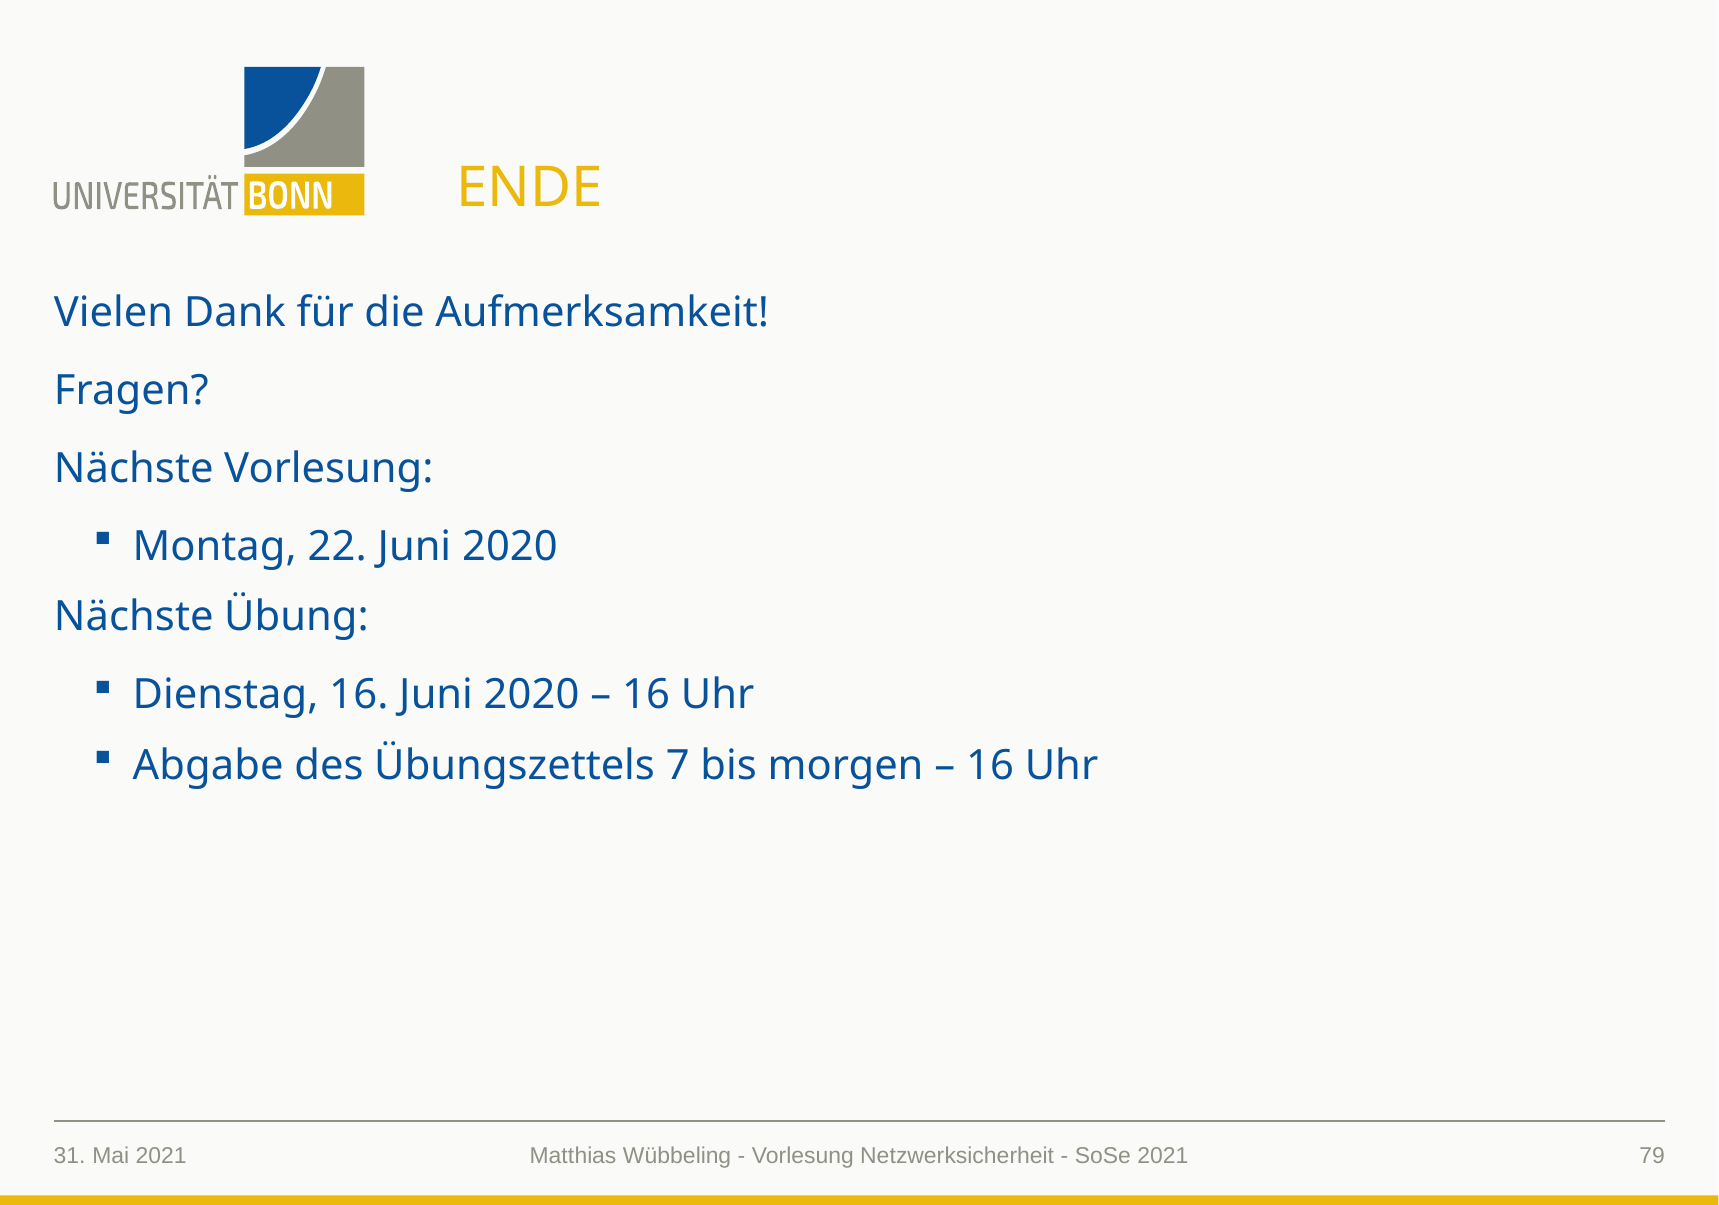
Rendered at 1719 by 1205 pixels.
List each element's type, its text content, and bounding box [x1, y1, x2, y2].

footer Matthias Wübbeling - Vorlesung Netzwerksicherheit - SoSe 2021 [389, 1121, 1329, 1189]
slide_number 79 [1557, 1121, 1665, 1189]
title Ende [456, 67, 1665, 218]
list Vielen Dank für die Aufmerksamkeit! Fragen? Nächste Vorlesung: Montag, 22. Juni 2020 Nächste Übung: Dienstag, 16. Juni 2020 – 16 Uhr Abgabe des Übungszettels 7 bis morgen – 16 Uhr [53, 284, 1665, 1055]
slide_number 31. Mai 2021 [53, 1121, 215, 1189]
